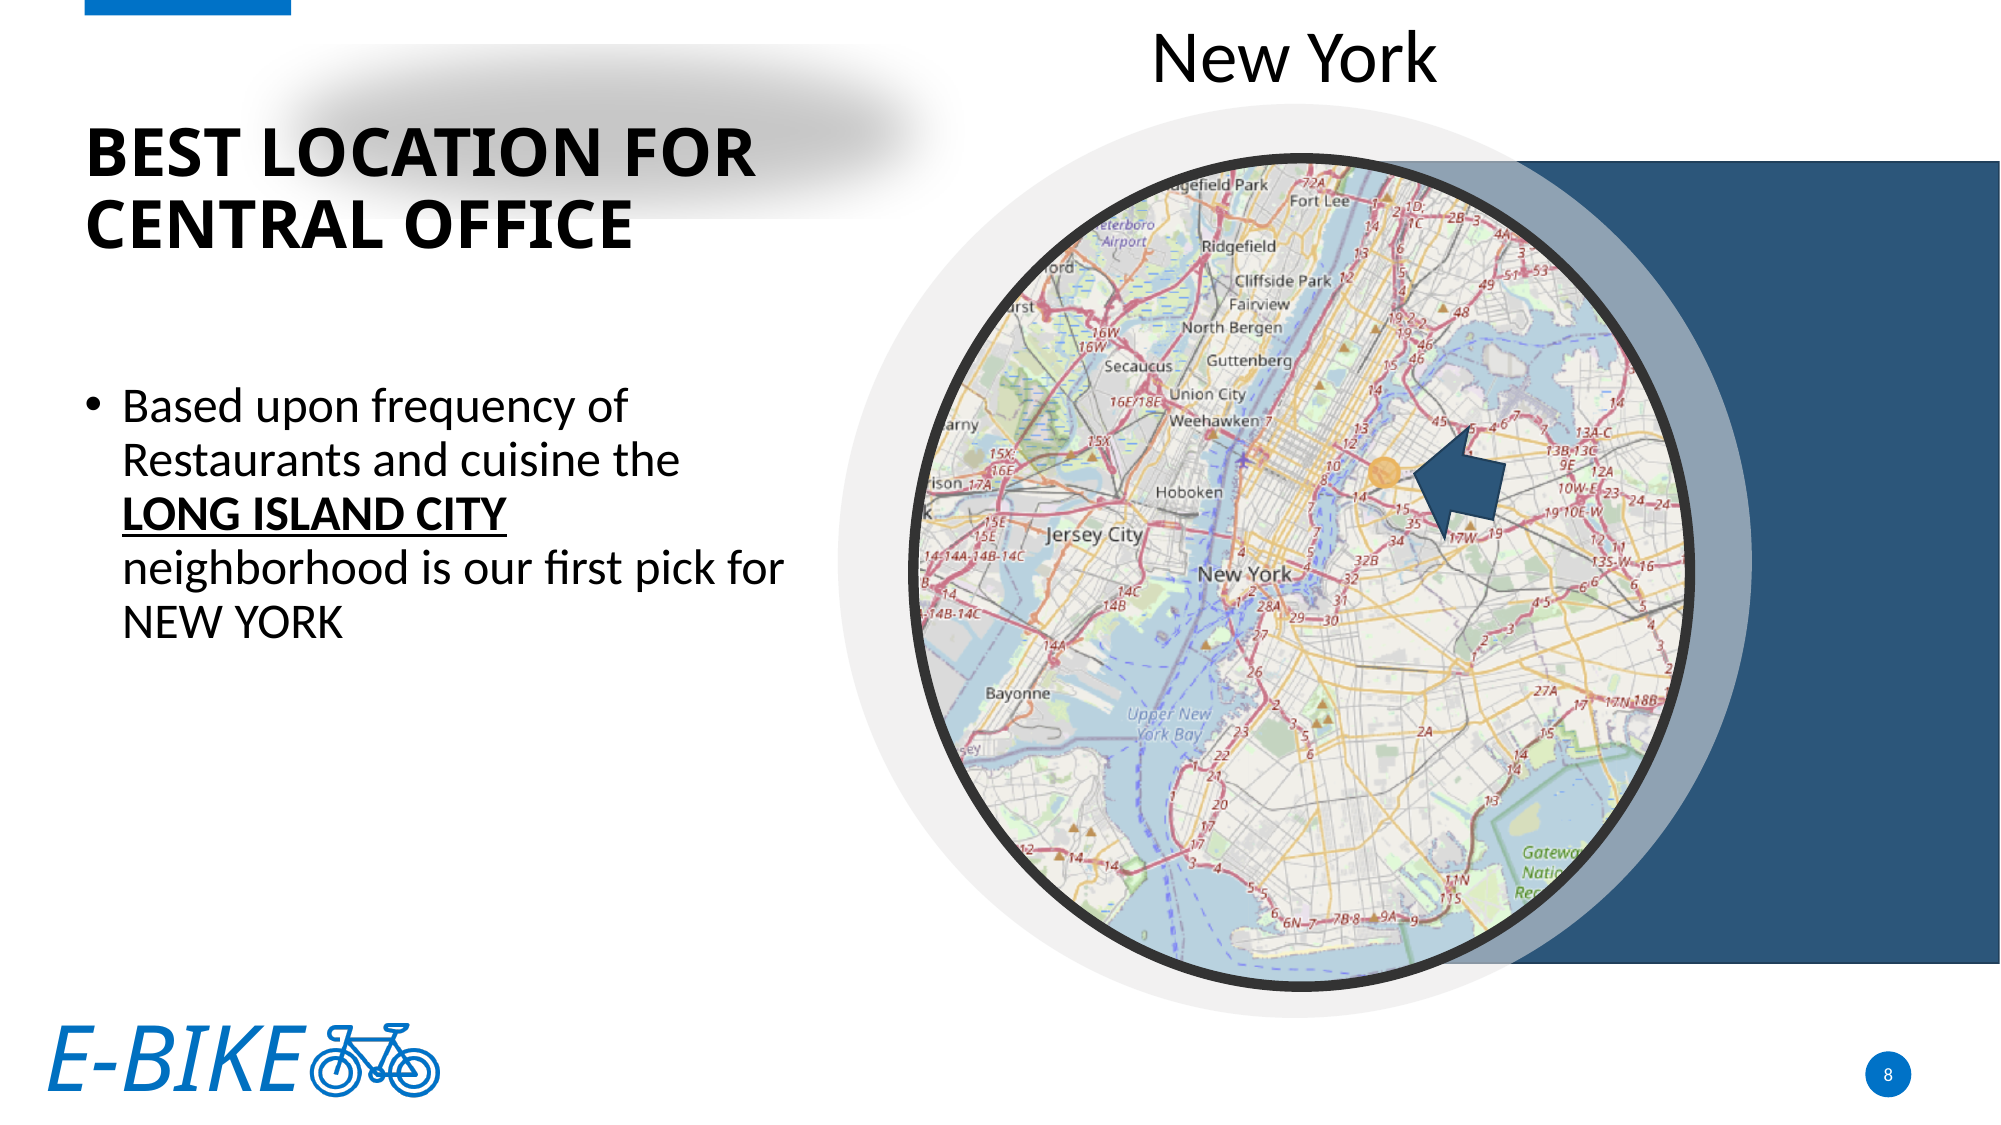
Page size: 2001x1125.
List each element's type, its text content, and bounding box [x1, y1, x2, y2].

list Based upon frequency of Restaurants and cuisine the LONG ISLAND CITY neighborhood is our first pick for NEW YORK [84, 379, 805, 664]
title Best location for central office [84, 81, 895, 300]
slide_number 8 [1864, 1059, 1913, 1090]
text_box New York [1137, 0, 1511, 105]
picture [913, 158, 1690, 987]
picture [305, 994, 444, 1125]
